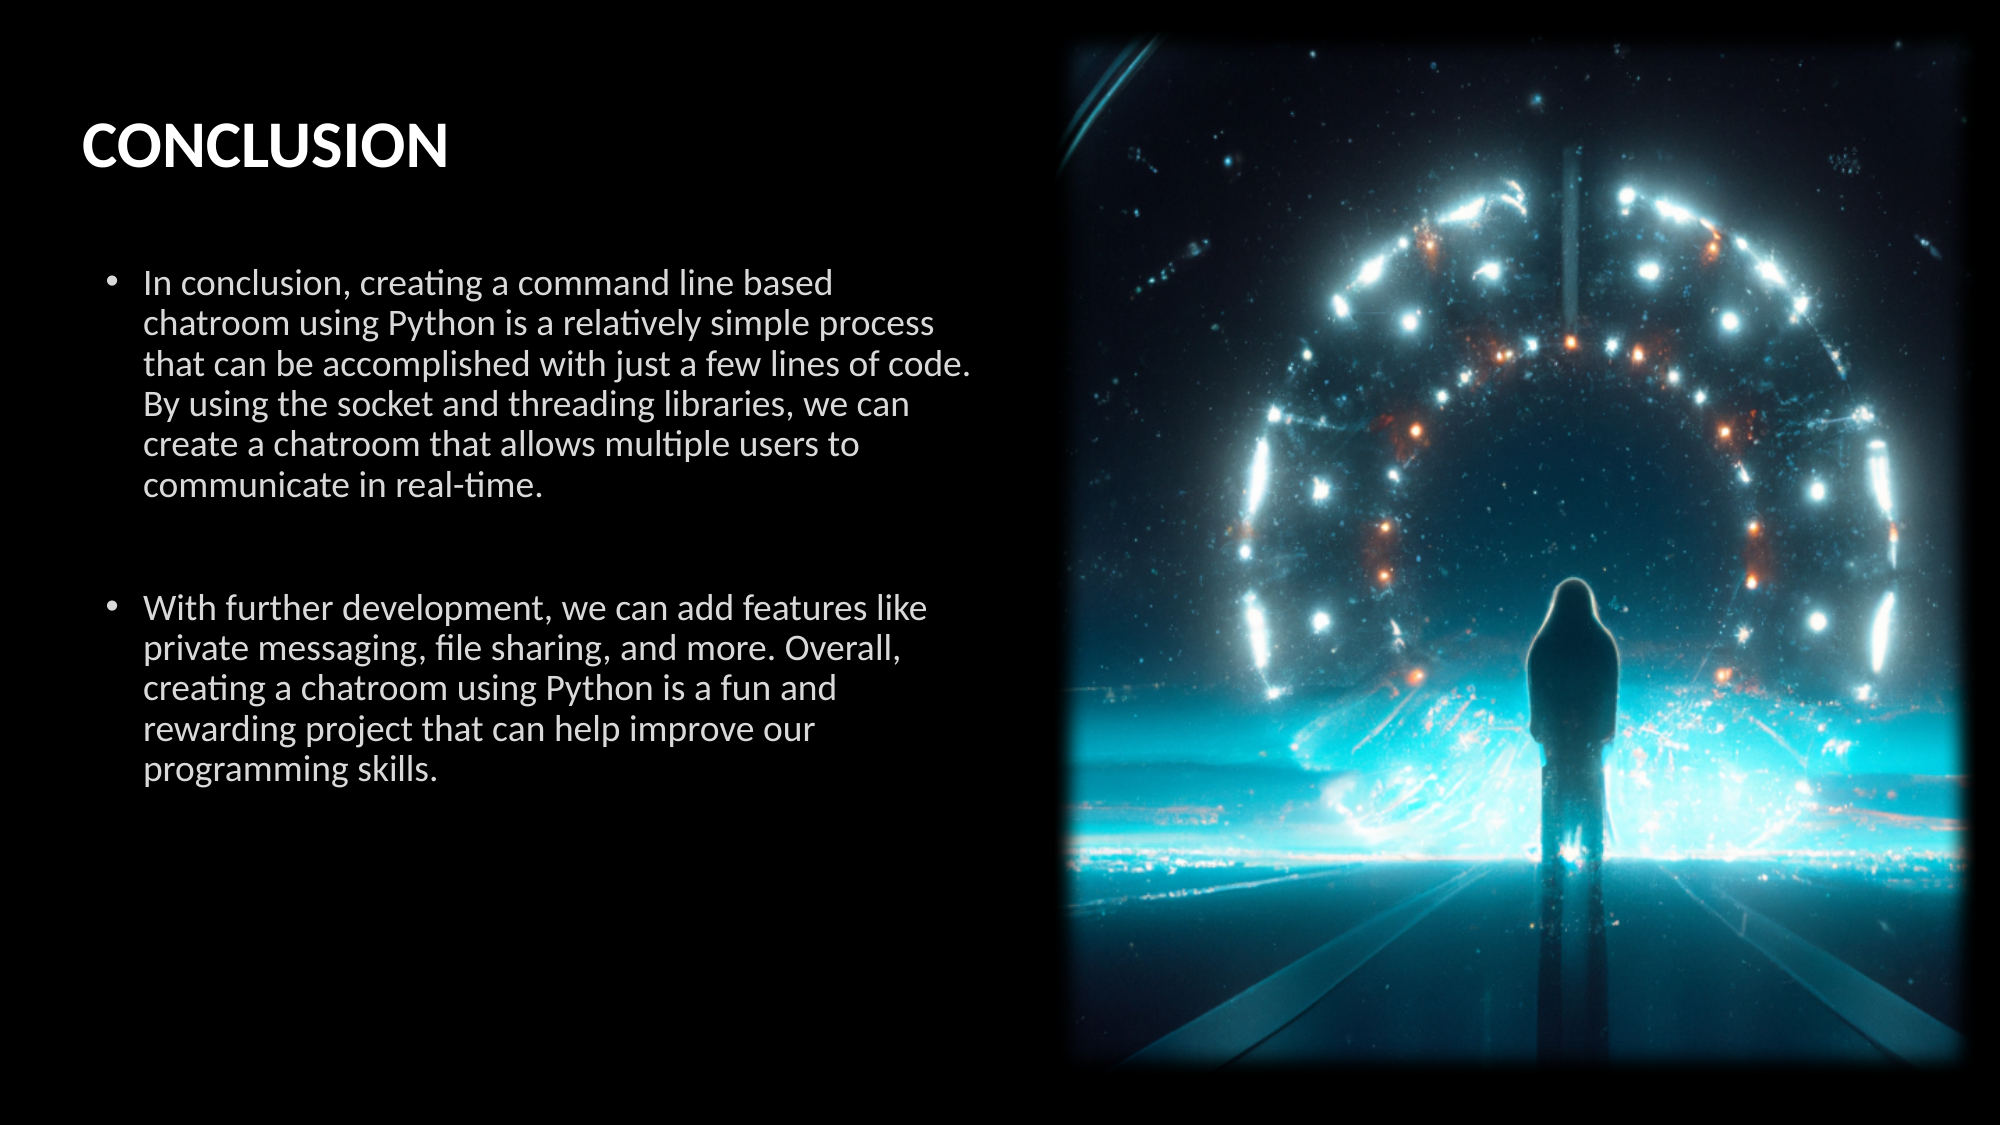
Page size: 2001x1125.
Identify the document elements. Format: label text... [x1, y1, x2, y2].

list In conclusion, creating a command line based chatroom using Python is a relatively simple process that can be accomplished with just a few lines of code. By using the socket and threading libraries, we can create a chatroom that allows multiple users to communicate in real-time. With further development, we can add features like private messaging, file sharing, and more. Overall, creating a chatroom using Python is a fun and rewarding project that can help improve our programming skills. [90, 255, 991, 1061]
picture [1053, 28, 1978, 1078]
list CONCLUSION [67, 54, 914, 190]
